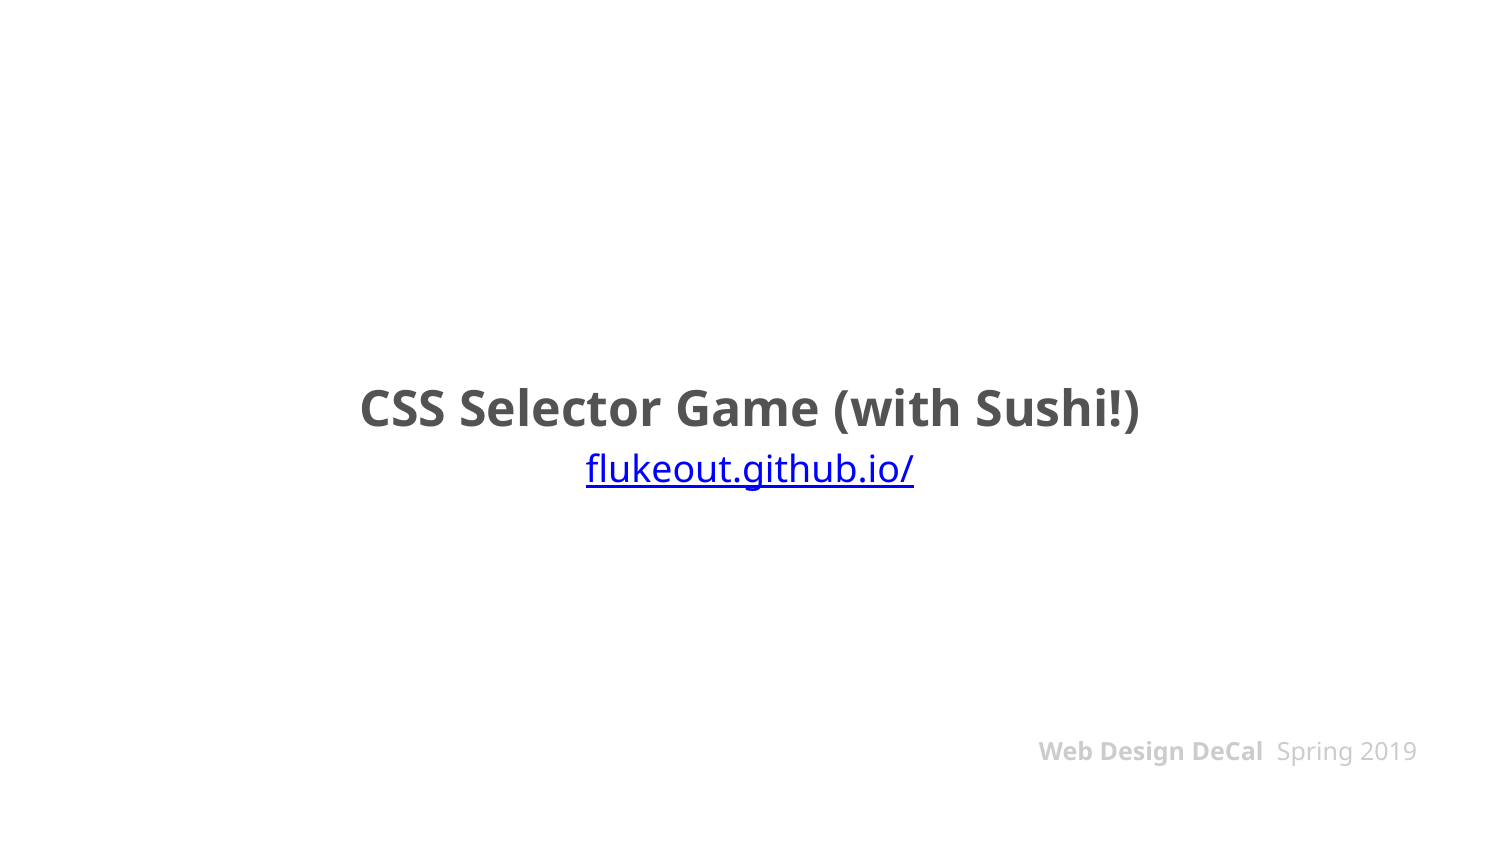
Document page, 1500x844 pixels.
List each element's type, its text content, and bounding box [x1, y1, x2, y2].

title CSS Selector Game (with Sushi!) flukeout.github.io/ [82, 169, 1418, 694]
